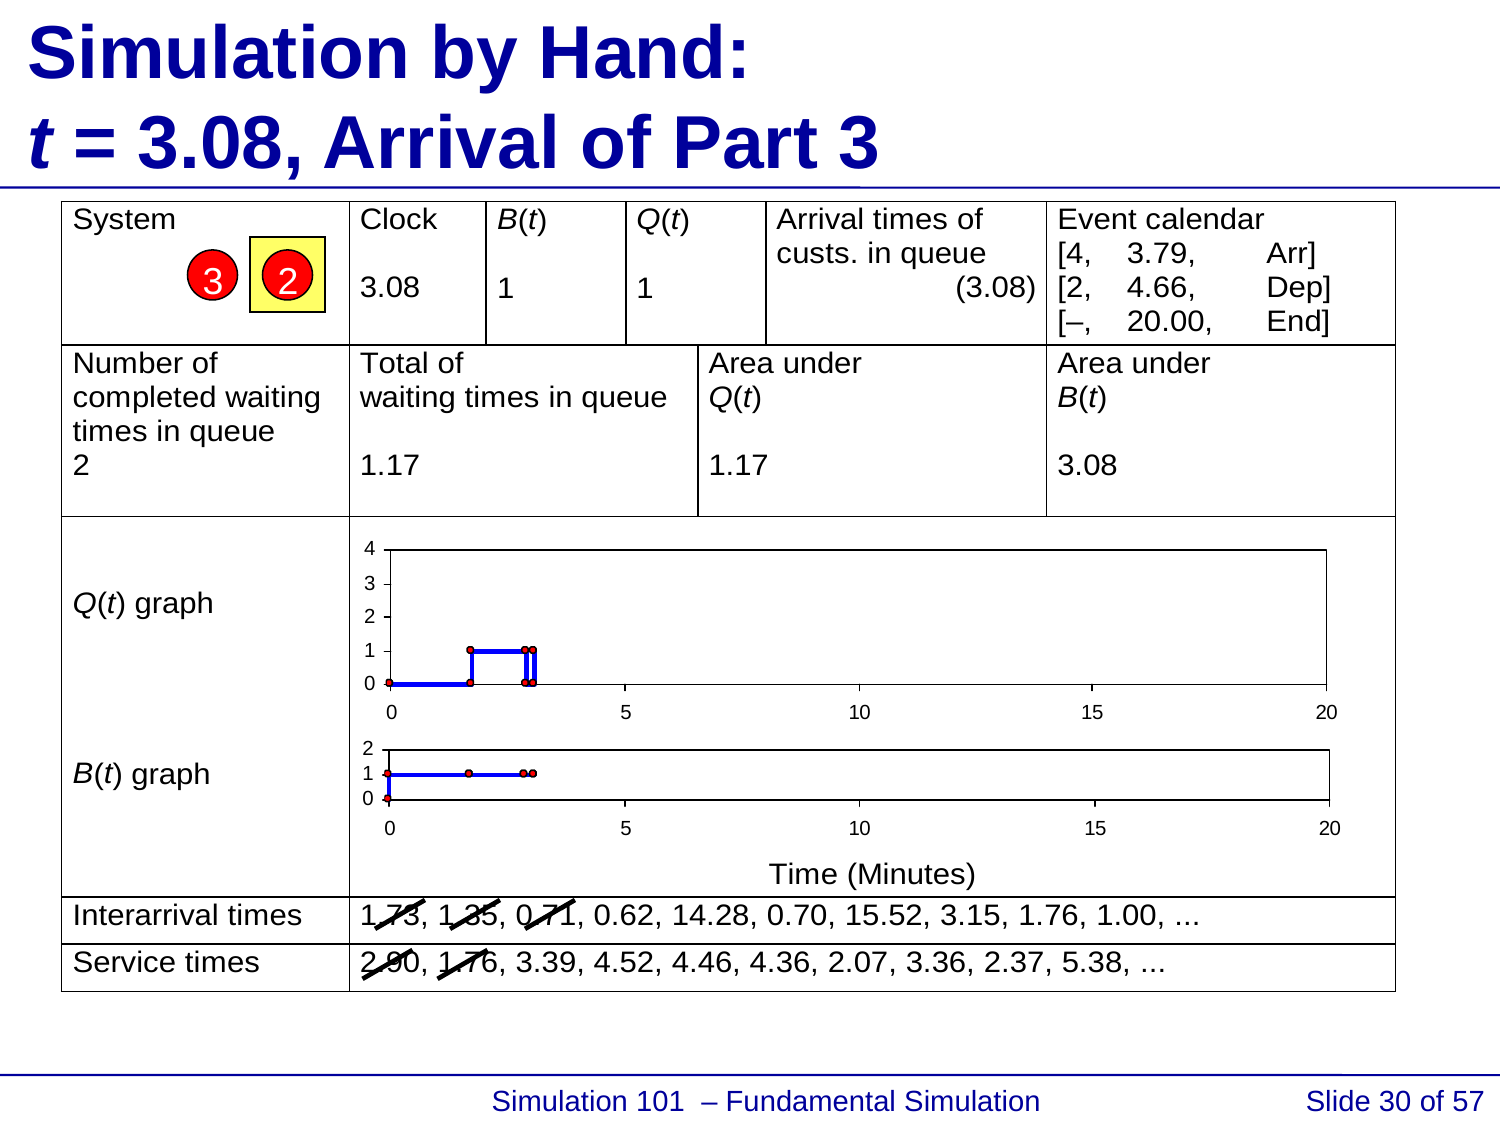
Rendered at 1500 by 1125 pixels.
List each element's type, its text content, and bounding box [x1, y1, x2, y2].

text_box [349, 724, 1351, 857]
footer Simulation 101 – Fundamental Simulation Concepts [488, 1074, 1088, 1125]
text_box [349, 524, 1351, 724]
title Simulation by Hand: t = 3.08, Arrival of Part 3 [12, 12, 1488, 175]
slide_number [37, 1074, 488, 1125]
slide_number Slide 30 of 57 [1249, 1074, 1500, 1125]
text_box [49, 200, 1457, 1061]
